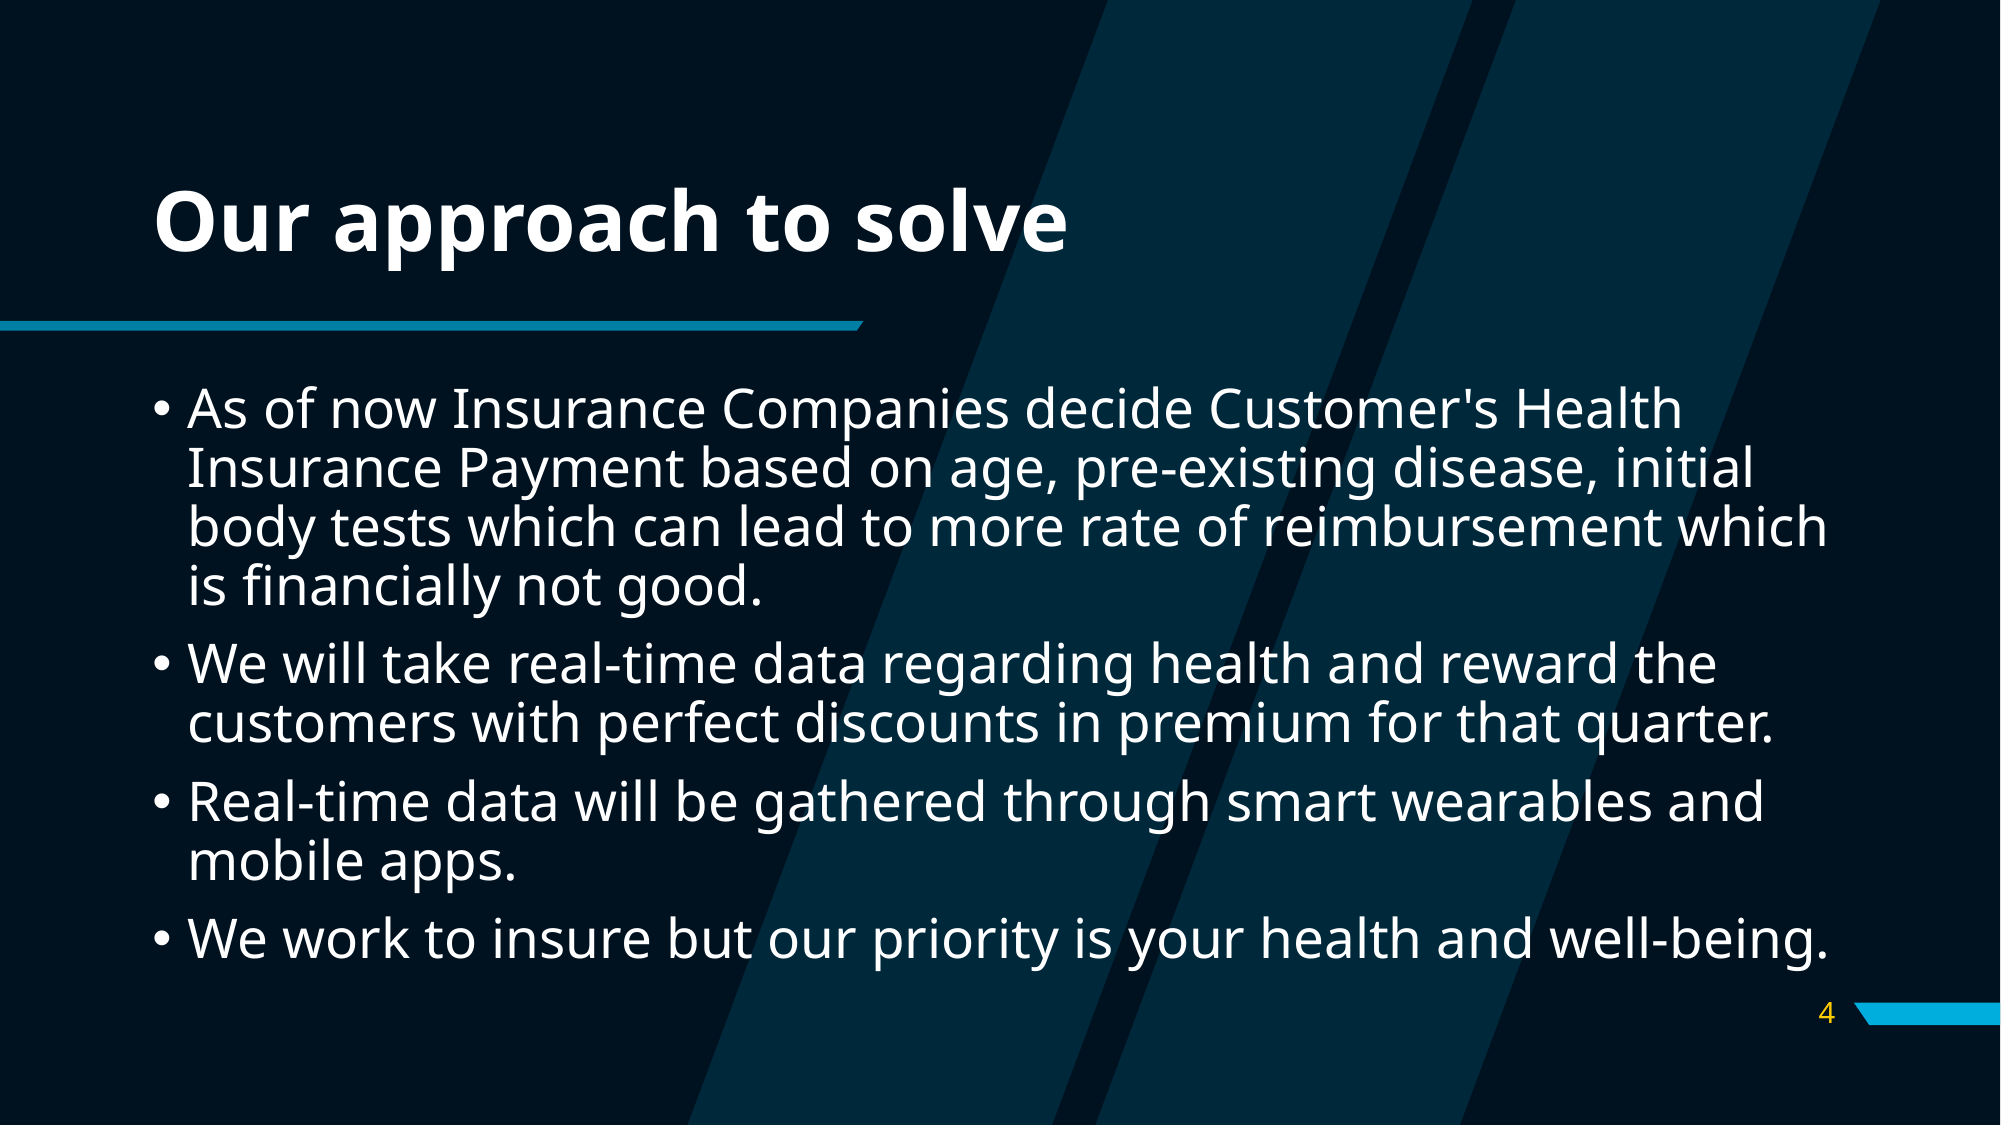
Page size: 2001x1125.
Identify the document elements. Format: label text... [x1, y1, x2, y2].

list As of now Insurance Companies decide Customer's Health Insurance Payment based on age, pre-existing disease, initial body tests which can lead to more rate of reimbursement which is financially not good. We will take real-time data regarding health and reward the customers with perfect discounts in premium for that quarter. Real-time data will be gathered through smart wearables and mobile apps. We work to insure but our priority is your health and well-being. [137, 373, 1863, 1066]
title Our approach to solve [137, 59, 1863, 278]
